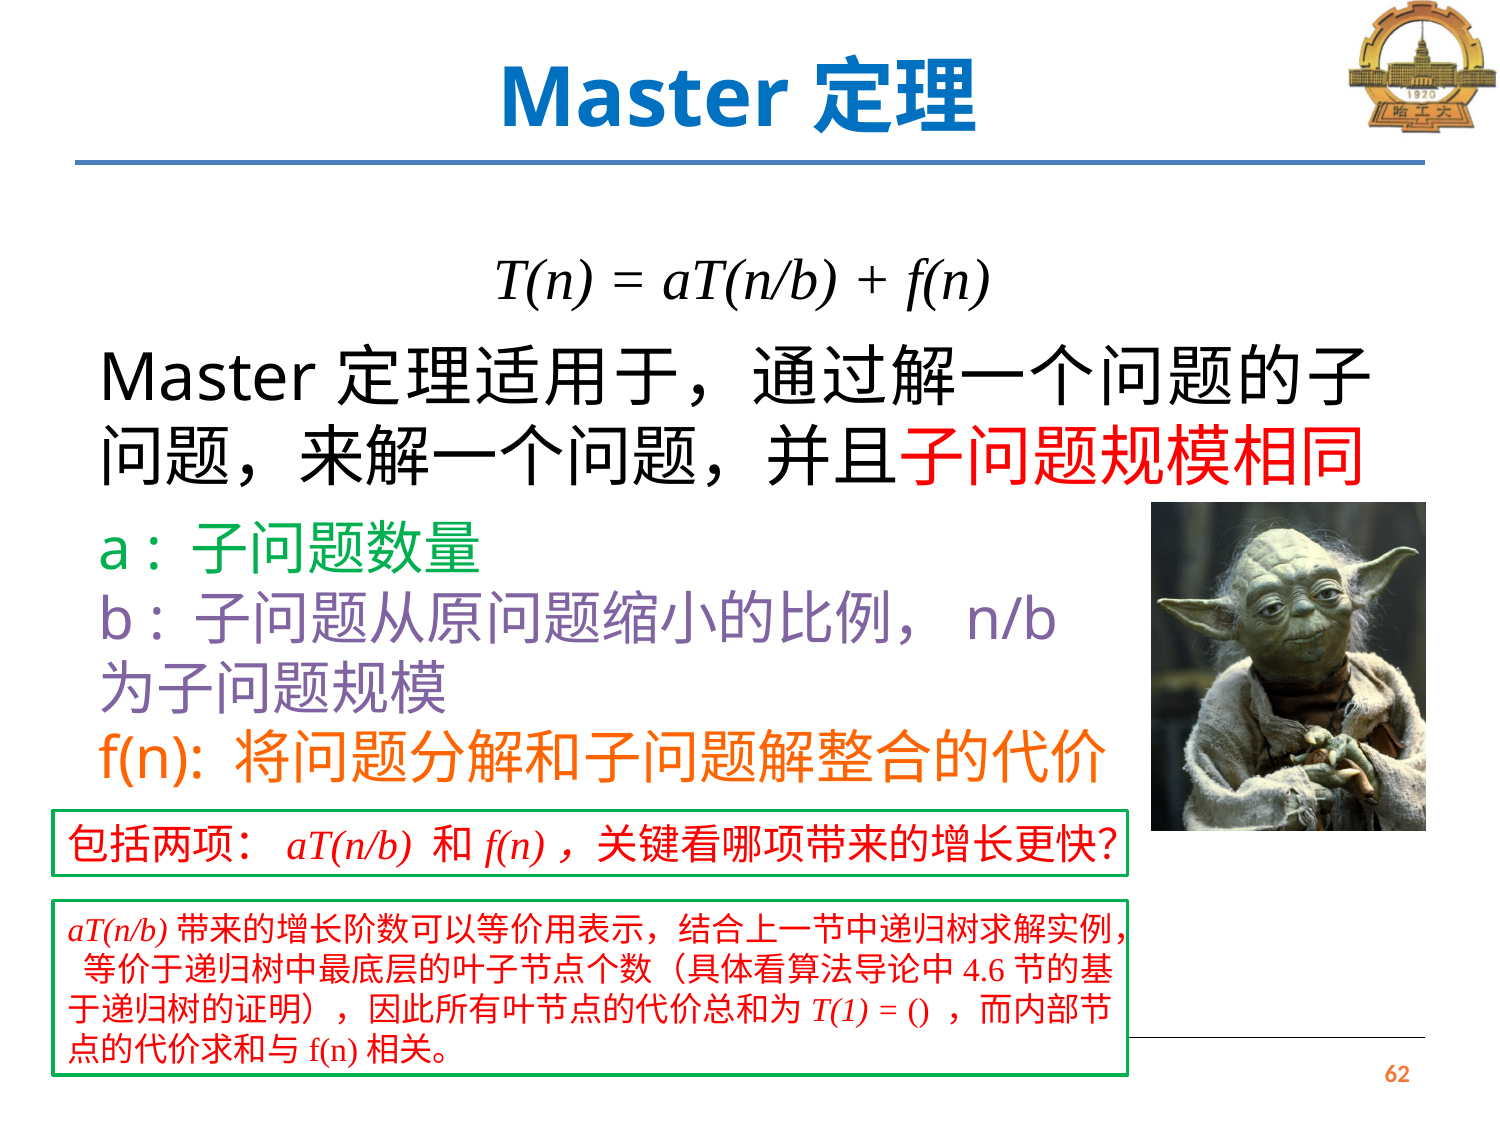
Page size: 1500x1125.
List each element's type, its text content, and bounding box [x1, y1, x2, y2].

picture [1151, 502, 1426, 832]
text_box T(n) = aT(n/b) + f(n) [478, 234, 1230, 319]
text_box Master定理适用于，通过解一个问题的子问题，来解一个问题，并且子问题规模相同 [83, 326, 1388, 502]
text_box 包括两项：aT(n/b) 和f(n)，关键看哪项带来的增长更快？ [53, 810, 1128, 876]
text_box a : 子问题数量 b : 子问题从原问题缩小的比例，n/b为子问题规模 f(n): 将问题分解和子问题解整合的代价 [83, 503, 1128, 799]
title Master定理 [62, 7, 1413, 178]
picture [1340, 0, 1500, 138]
slide_number 62 [1074, 1042, 1425, 1103]
